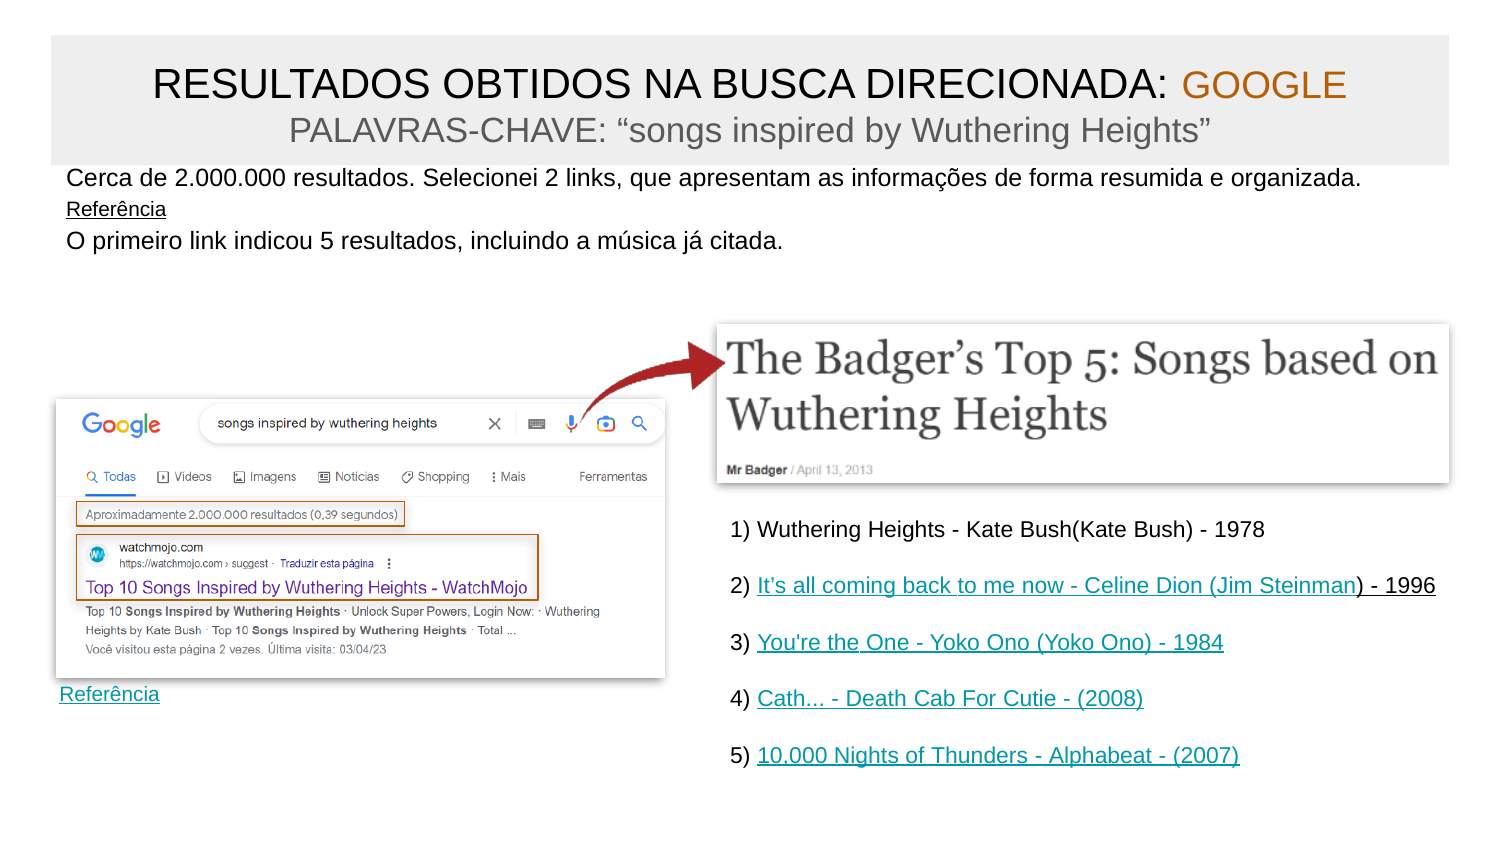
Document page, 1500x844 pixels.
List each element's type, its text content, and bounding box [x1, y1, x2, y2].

title RESULTADOS OBTIDOS NA BUSCA DIRECIONADA: GOOGLE PALAVRAS-CHAVE: “songs inspired by Wuthering Heights” [51, 35, 1449, 166]
picture [56, 318, 1450, 678]
text_box 1) Wuthering Heights - Kate Bush(Kate Bush) - 1978 2) It’s all coming back to me now - Celine Dion (Jim Steinman) - 1996 3) You're the One - Yoko Ono (Yoko Ono) - 1984 4) Cath... - Death Cab For Cutie - (2008) 5) 10,000 Nights of Thunders - Alphabeat - (2007) [715, 495, 1474, 783]
text_box Cerca de 2.000.000 resultados. Selecionei 2 links, que apresentam as informações de forma resumida e organizada. Referência O primeiro link indicou 5 resultados, incluindo a música já citada. [51, 166, 1449, 255]
text_box Referência [44, 677, 537, 721]
